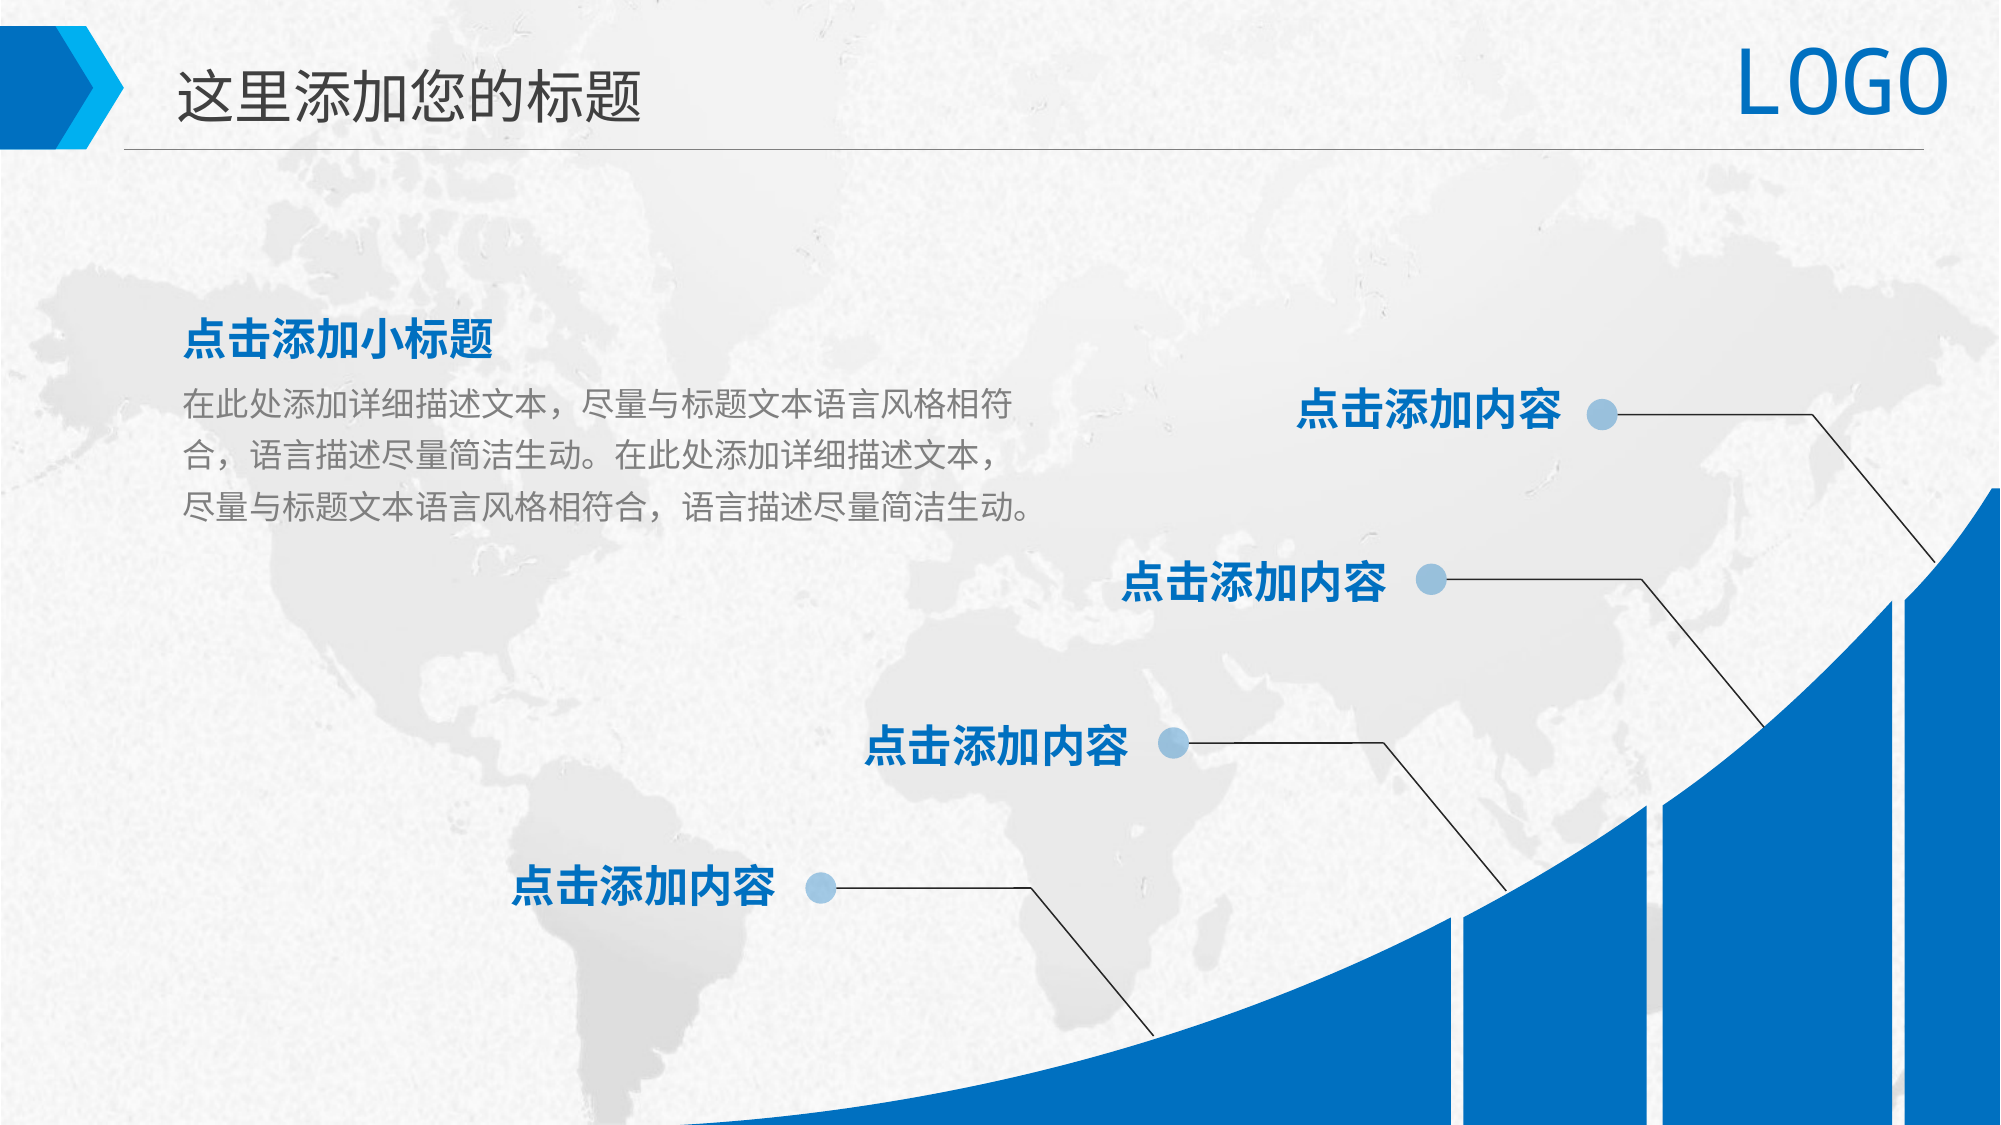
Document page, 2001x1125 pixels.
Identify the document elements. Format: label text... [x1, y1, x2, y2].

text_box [1586, 398, 1936, 563]
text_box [1157, 726, 1507, 892]
text_box 这里添加您的标题 [161, 52, 969, 138]
text_box 点击添加内容 [490, 850, 665, 919]
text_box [1415, 563, 1765, 728]
text_box 点击添加小标题 在此处添加详细描述文本，尽量与标题文本语言风格相符合，语言描述尽量简洁生动。在此处添加详细描述文本，尽量与标题文本语言风格相符合，语言描述尽量简洁生动。 [167, 303, 1048, 531]
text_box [670, 488, 2000, 1125]
picture [1, 0, 1999, 1125]
text_box 点击添加内容 [1275, 373, 1583, 443]
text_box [805, 872, 1154, 1037]
